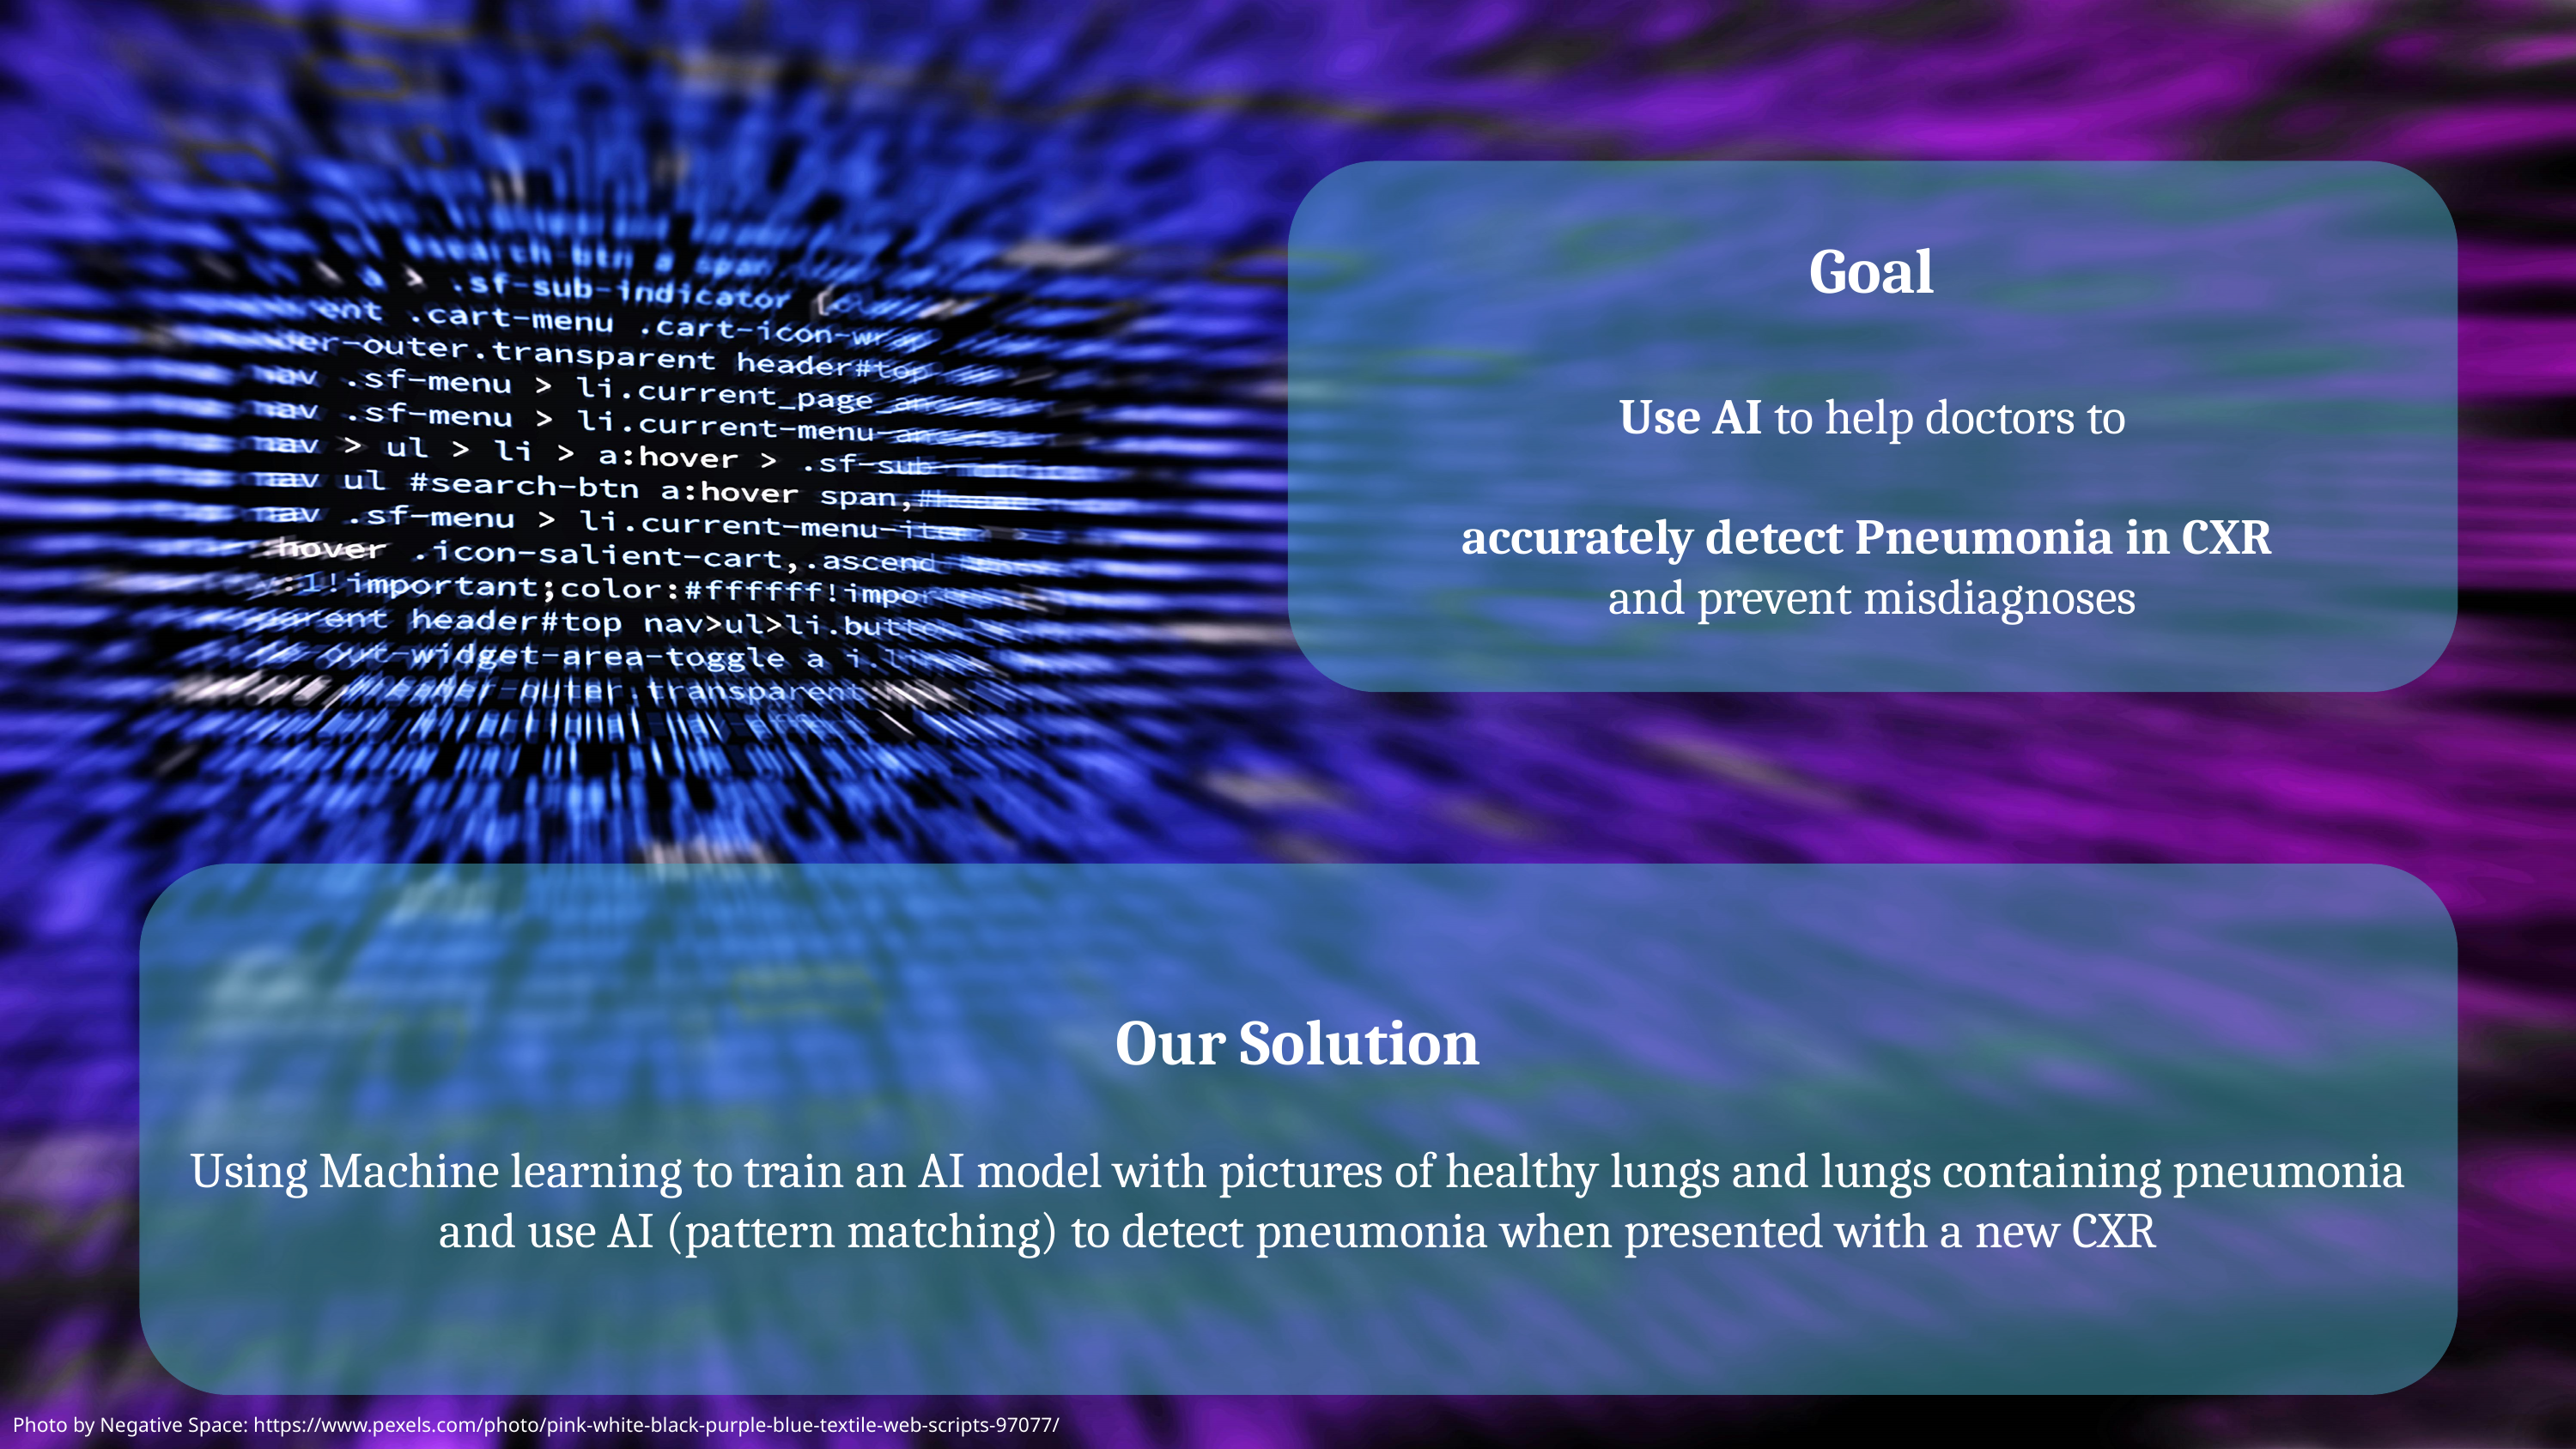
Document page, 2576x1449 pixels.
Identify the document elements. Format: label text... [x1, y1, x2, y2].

text_box Photo by Negative Space: https://www.pexels.com/photo/pink-white-black-purple-blue-textile-web-scripts-97077/ [0, 1406, 2572, 1443]
picture [0, 0, 2576, 1449]
text_box Goal Use AI to help doctors to accurately detect Pneumonia in CXR and prevent misdiagnoses [1285, 159, 2460, 694]
text_box Our Solution Using Machine learning to train an AI model with pictures of healthy lungs and lungs containing pneumonia and use AI (pattern matching) to detect pneumonia when presented with a new CXR [137, 862, 2460, 1397]
